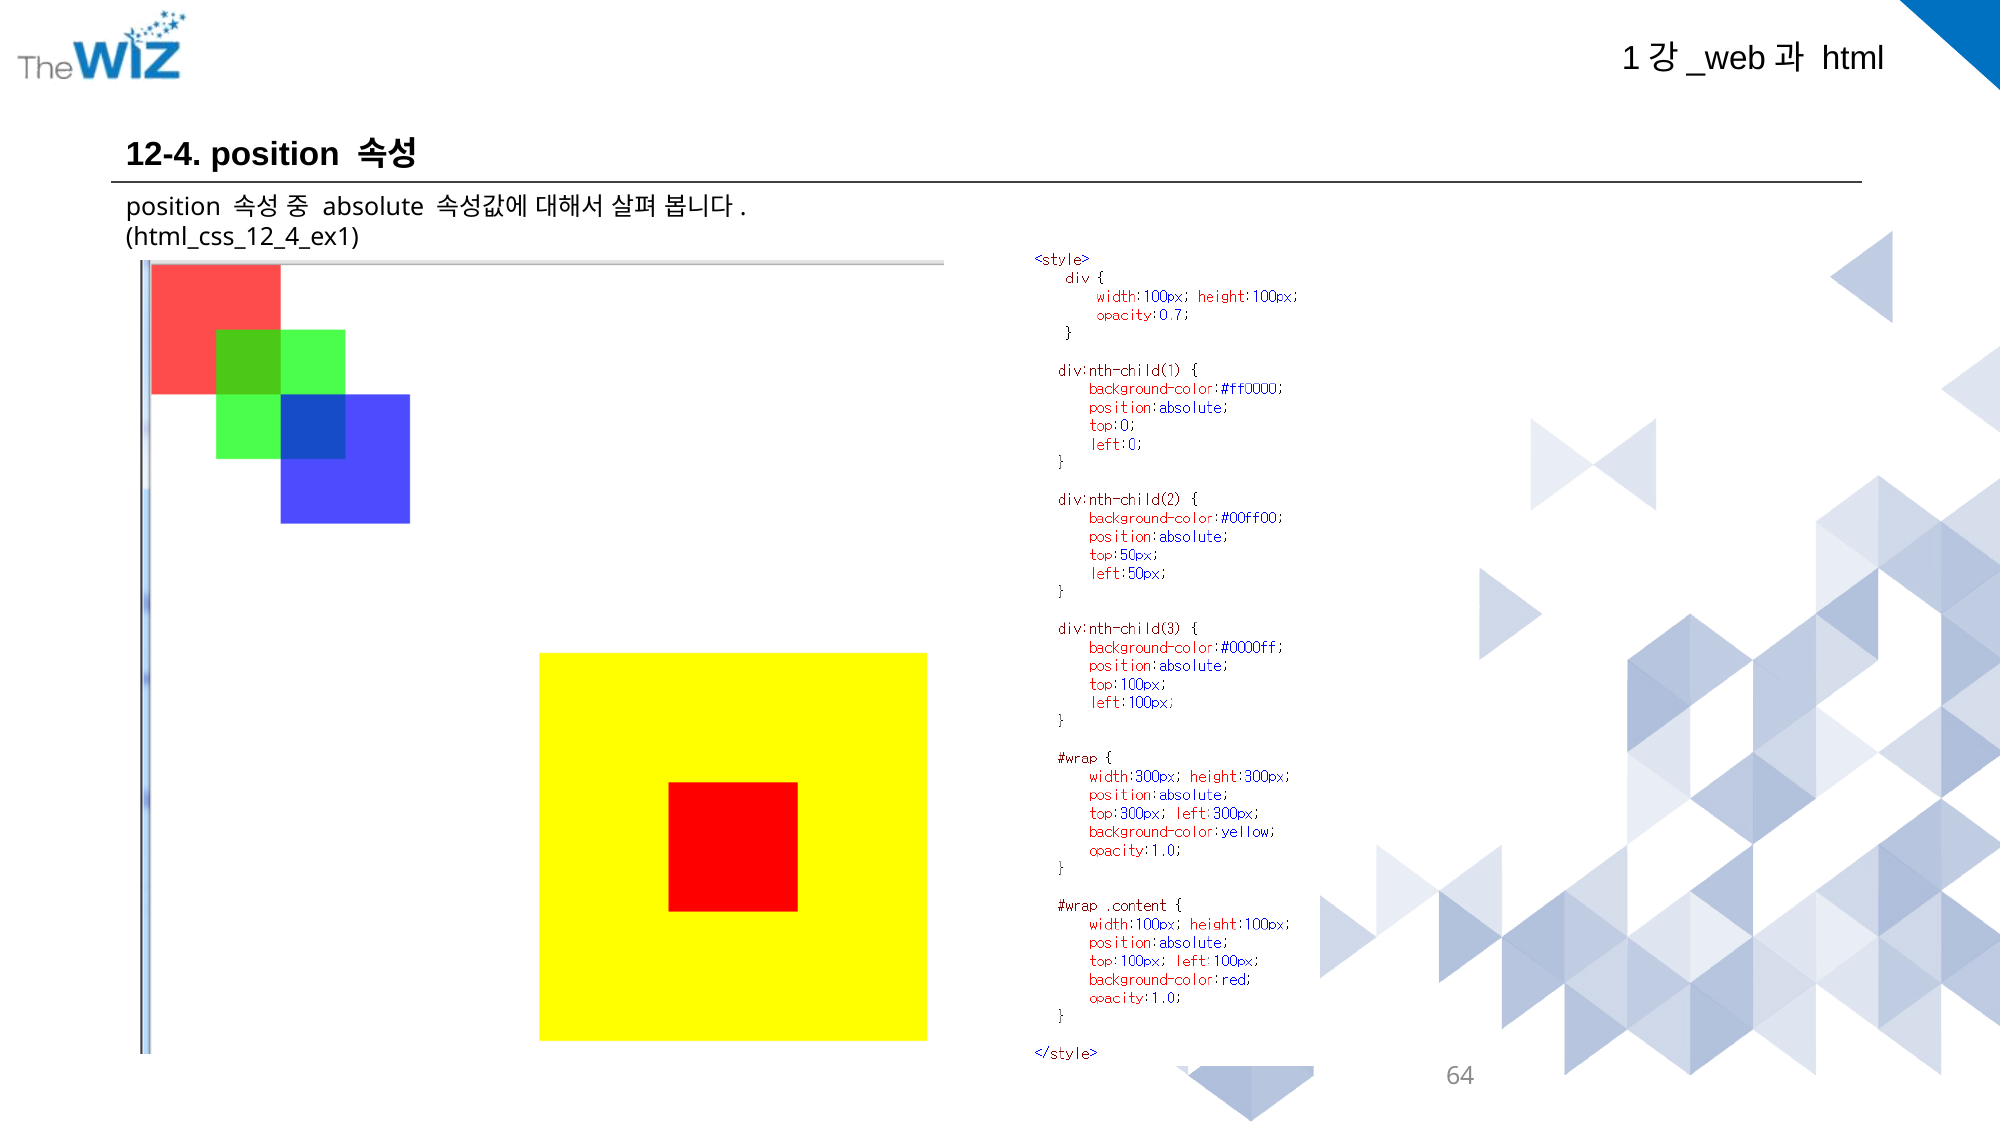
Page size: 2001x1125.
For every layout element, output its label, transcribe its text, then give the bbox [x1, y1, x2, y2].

text_box position 속성 중 absolute 속성값에 대해서 살펴 봅니다. (html_css_12_4_ex1) [111, 183, 1863, 258]
picture [1024, 247, 1320, 1066]
picture [140, 260, 944, 1054]
text_box 12-4. position 속성 [111, 124, 1863, 180]
slide_number 64 [1039, 1046, 1490, 1107]
picture [0, 0, 215, 90]
